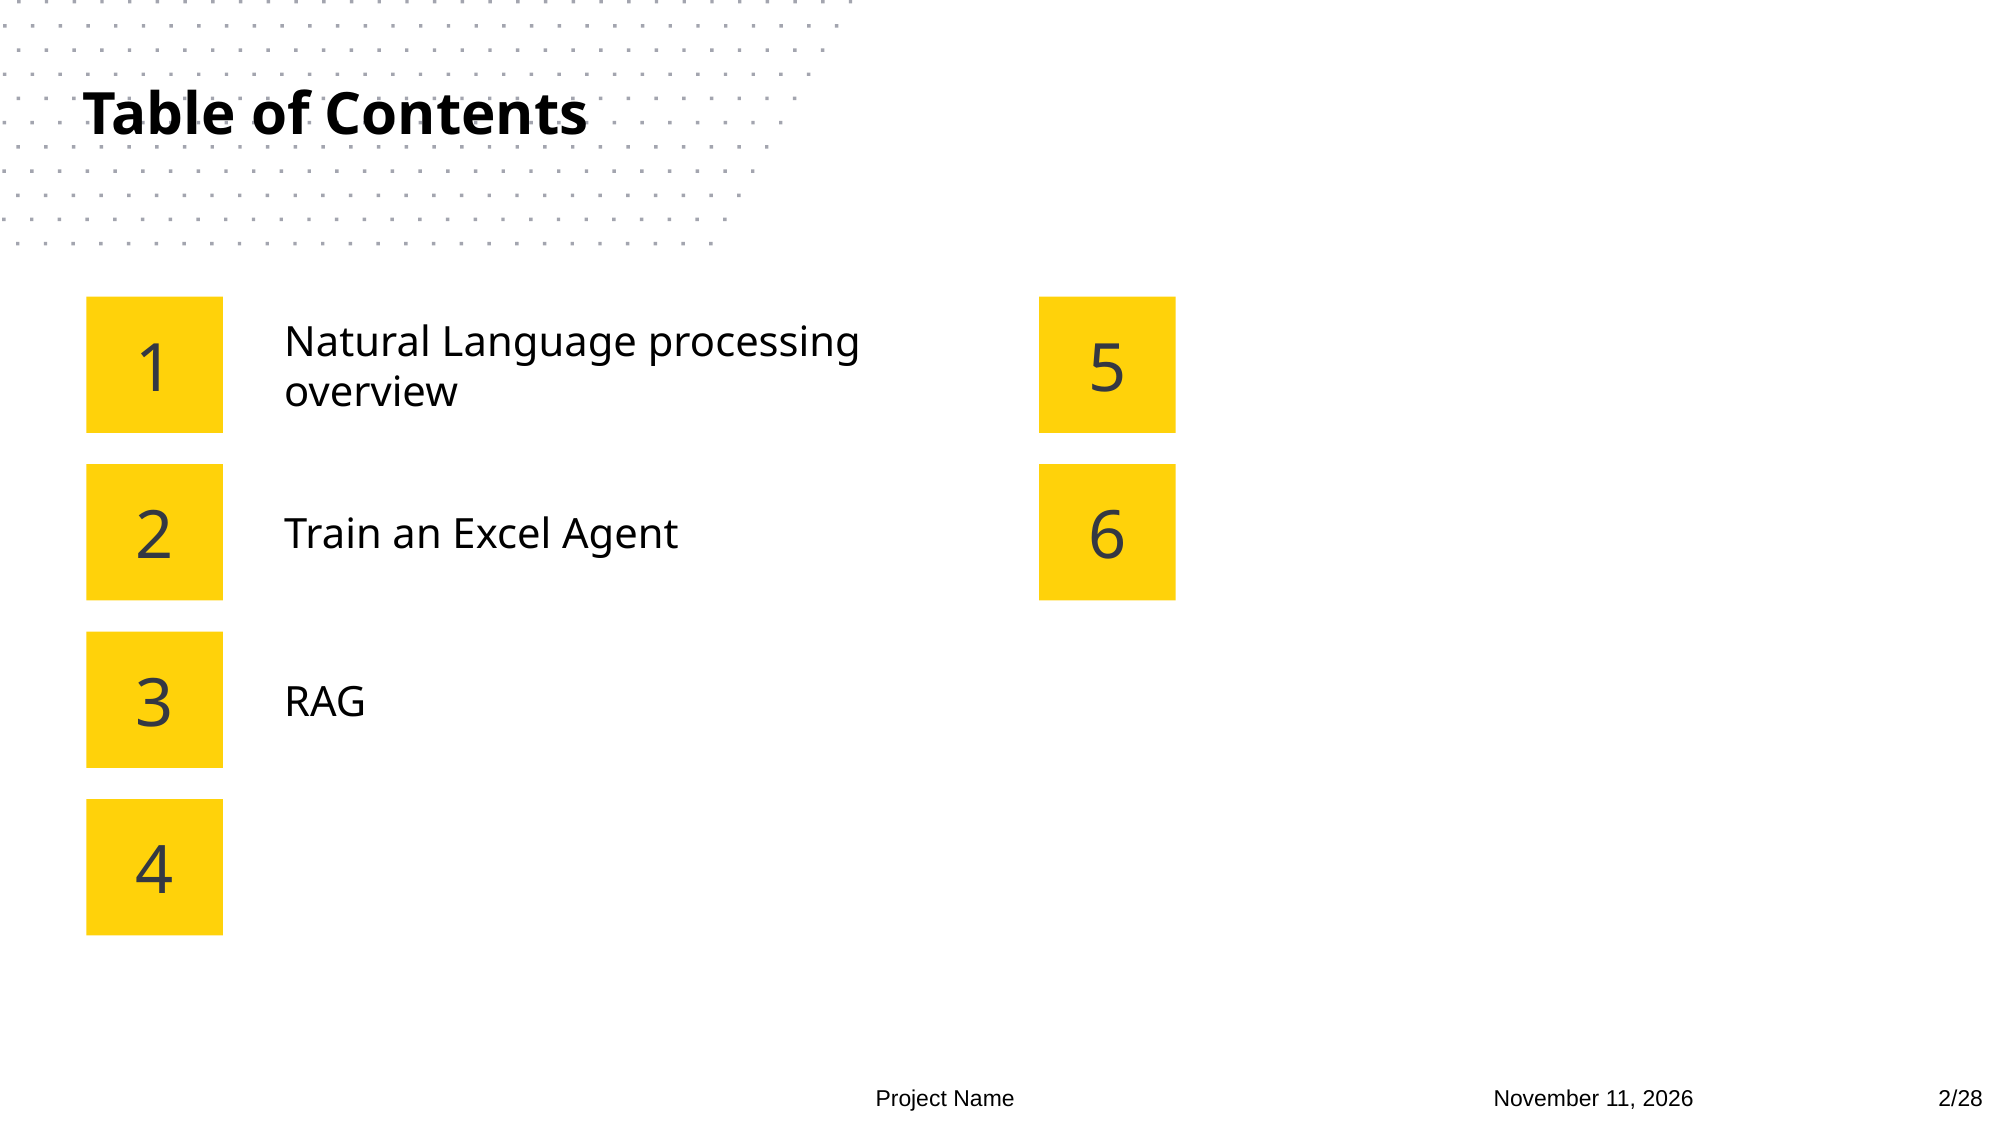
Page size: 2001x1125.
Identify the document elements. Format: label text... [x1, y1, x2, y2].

list Natural Language processing overview [269, 341, 945, 389]
list 3 [86, 631, 223, 768]
list 4 [86, 799, 223, 936]
list 5 [1039, 296, 1176, 433]
list Train an Excel Agent [269, 508, 945, 556]
list 6 [1039, 464, 1176, 601]
list 1 [86, 296, 223, 433]
title Table of Contents [82, 67, 1901, 164]
list RAG [269, 676, 945, 724]
list 2 [86, 464, 223, 601]
